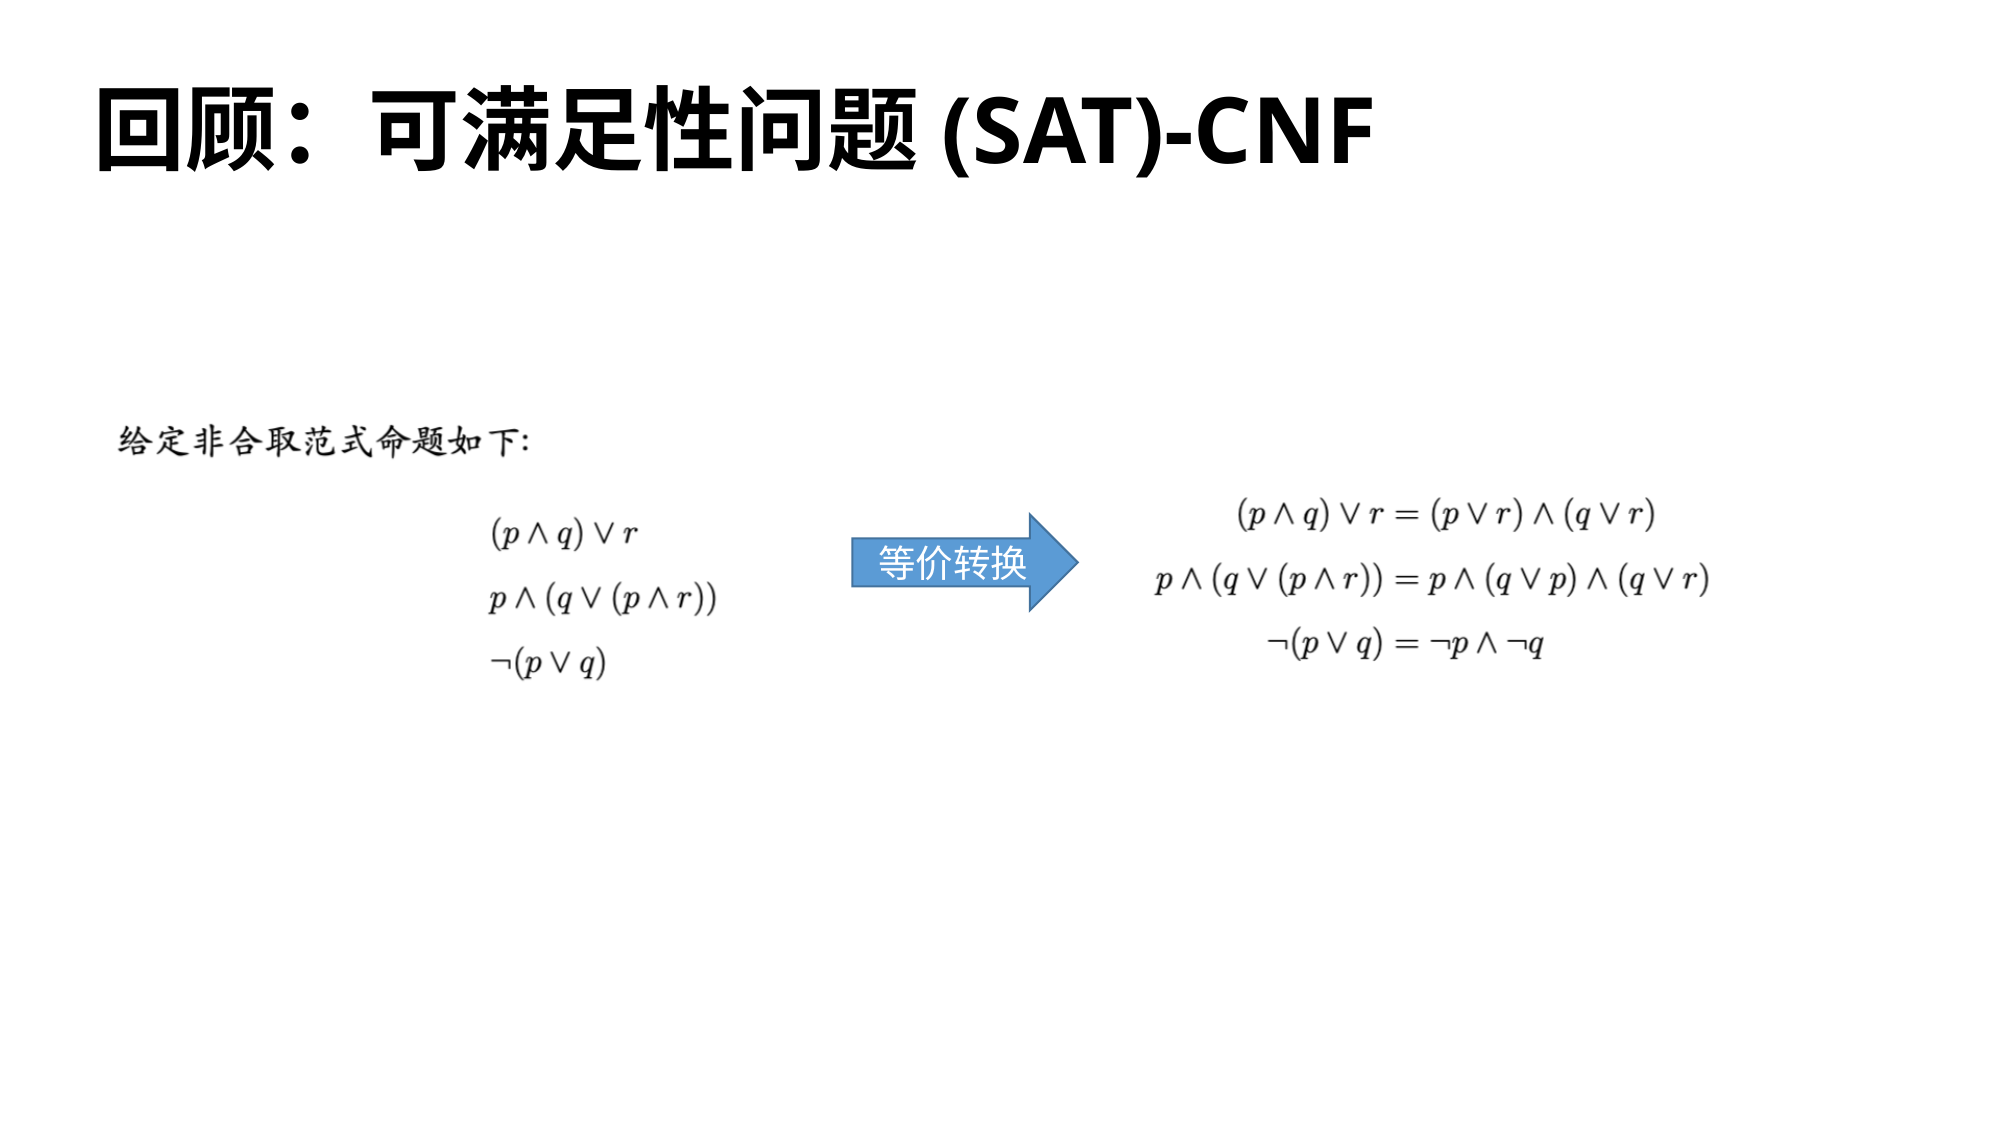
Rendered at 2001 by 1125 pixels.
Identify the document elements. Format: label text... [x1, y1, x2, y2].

picture [1112, 472, 1742, 684]
text_box 等价转换 [851, 511, 1080, 613]
picture [78, 403, 754, 722]
title 回顾：可满足性问题(SAT)-CNF [78, 25, 1804, 243]
